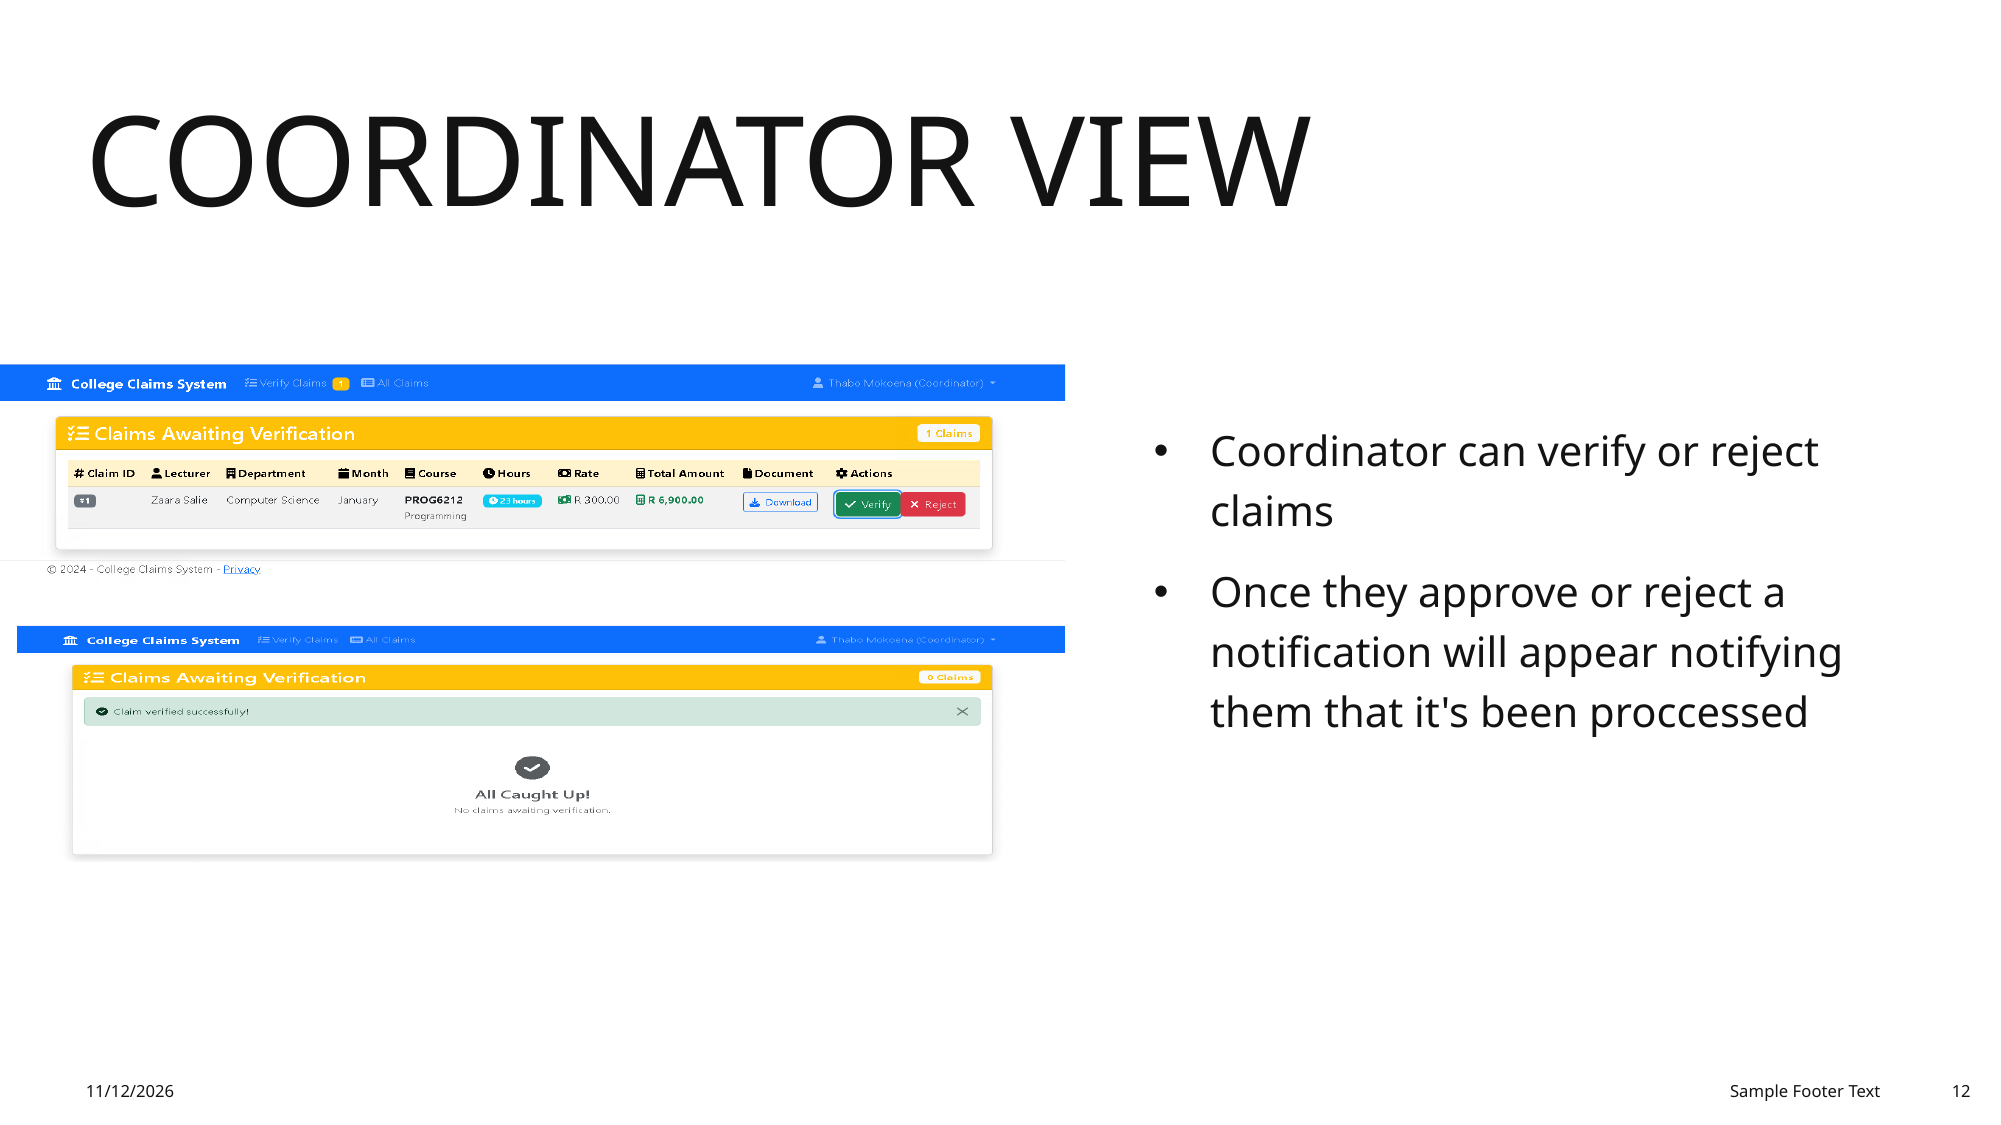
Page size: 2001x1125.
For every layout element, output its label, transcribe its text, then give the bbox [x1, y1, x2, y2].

footer Sample Footer Text [1458, 1064, 1896, 1120]
list Coordinator can verify or reject claims Once they approve or reject a notification will appear notifying them that it's been proccessed [1138, 363, 1871, 744]
picture [17, 625, 1065, 862]
slide_number 12 [1910, 1064, 1986, 1120]
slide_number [70, 1064, 537, 1120]
title Coordinator View [70, 90, 1369, 379]
picture [0, 363, 1066, 602]
